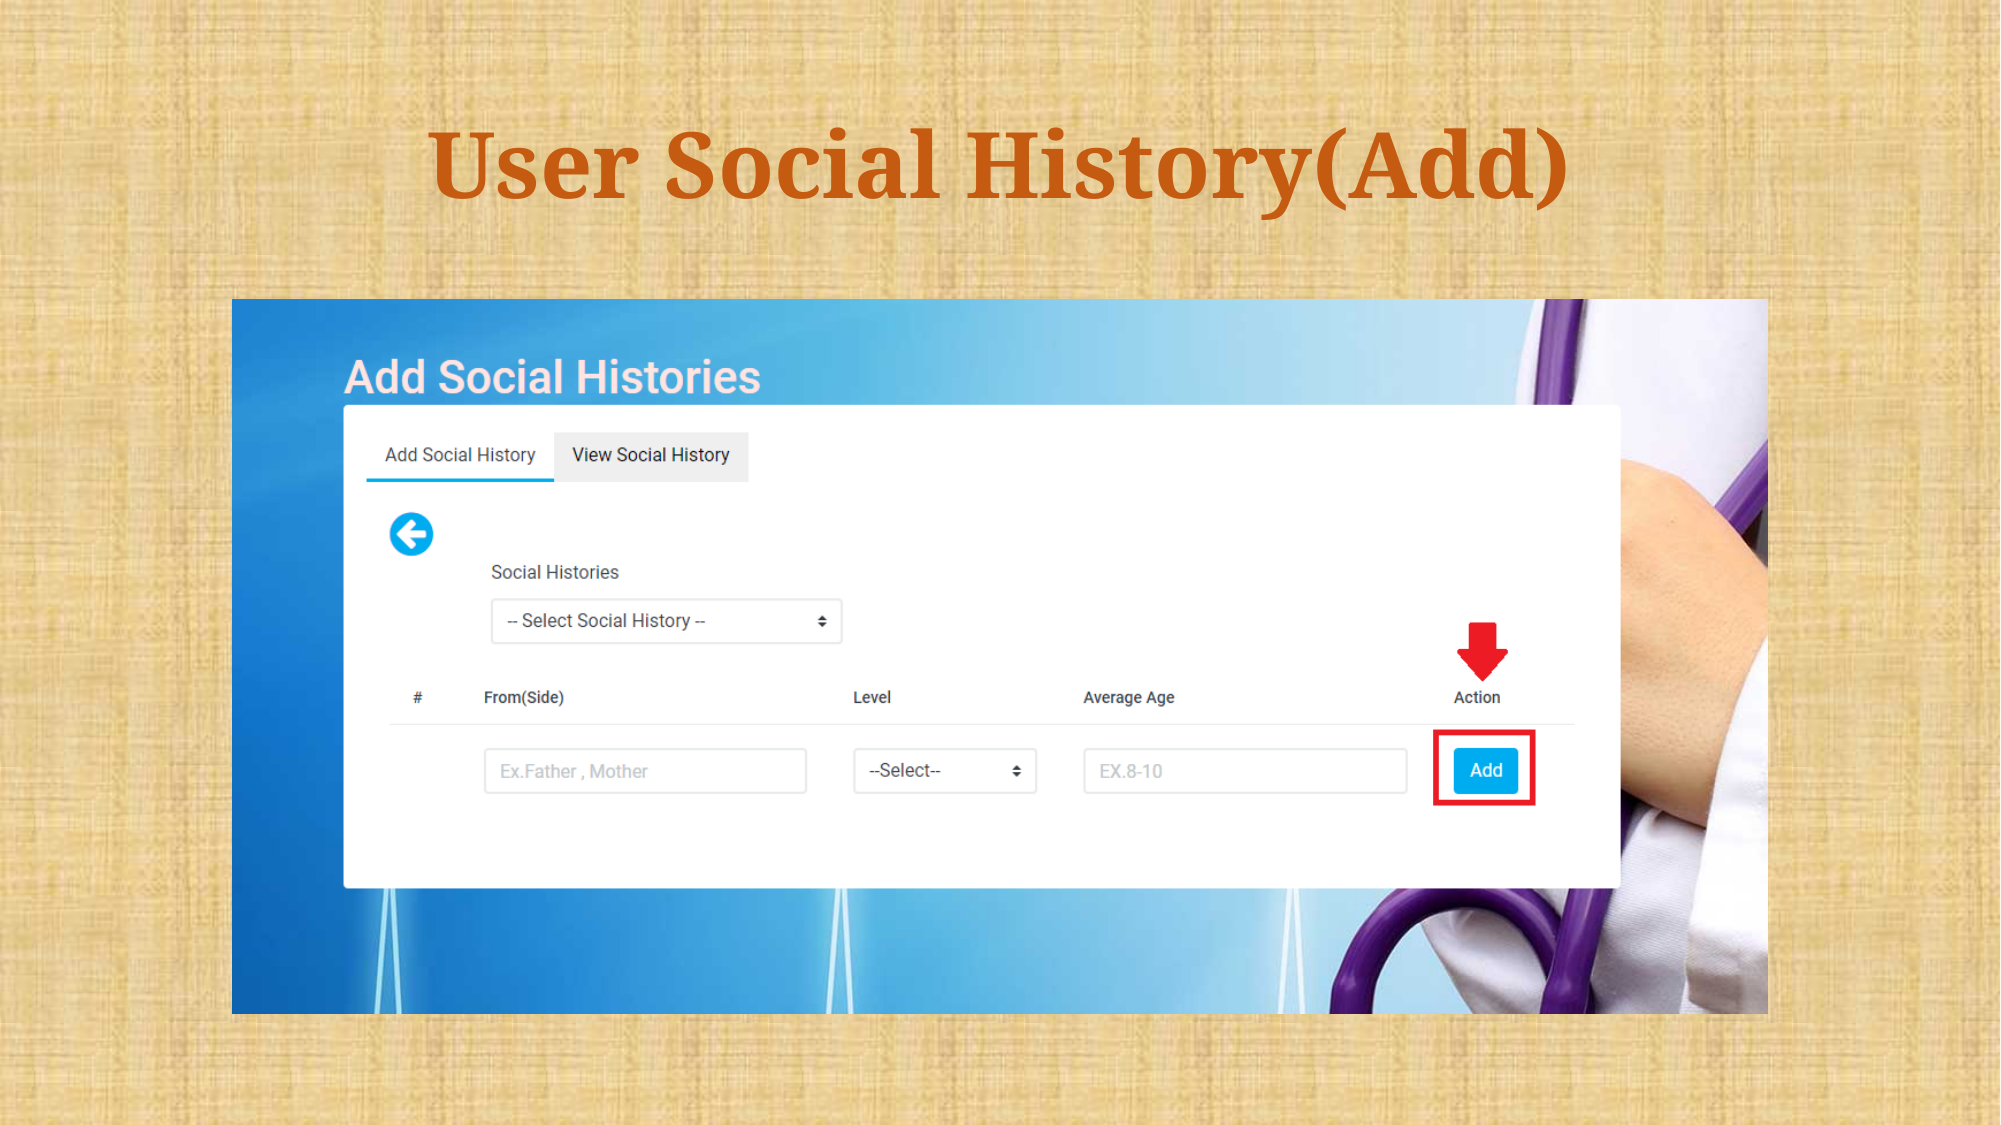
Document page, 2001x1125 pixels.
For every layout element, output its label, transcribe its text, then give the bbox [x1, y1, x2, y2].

picture [0, 0, 2001, 1125]
title User Social History(Add) [137, 59, 1863, 278]
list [232, 299, 1768, 1014]
